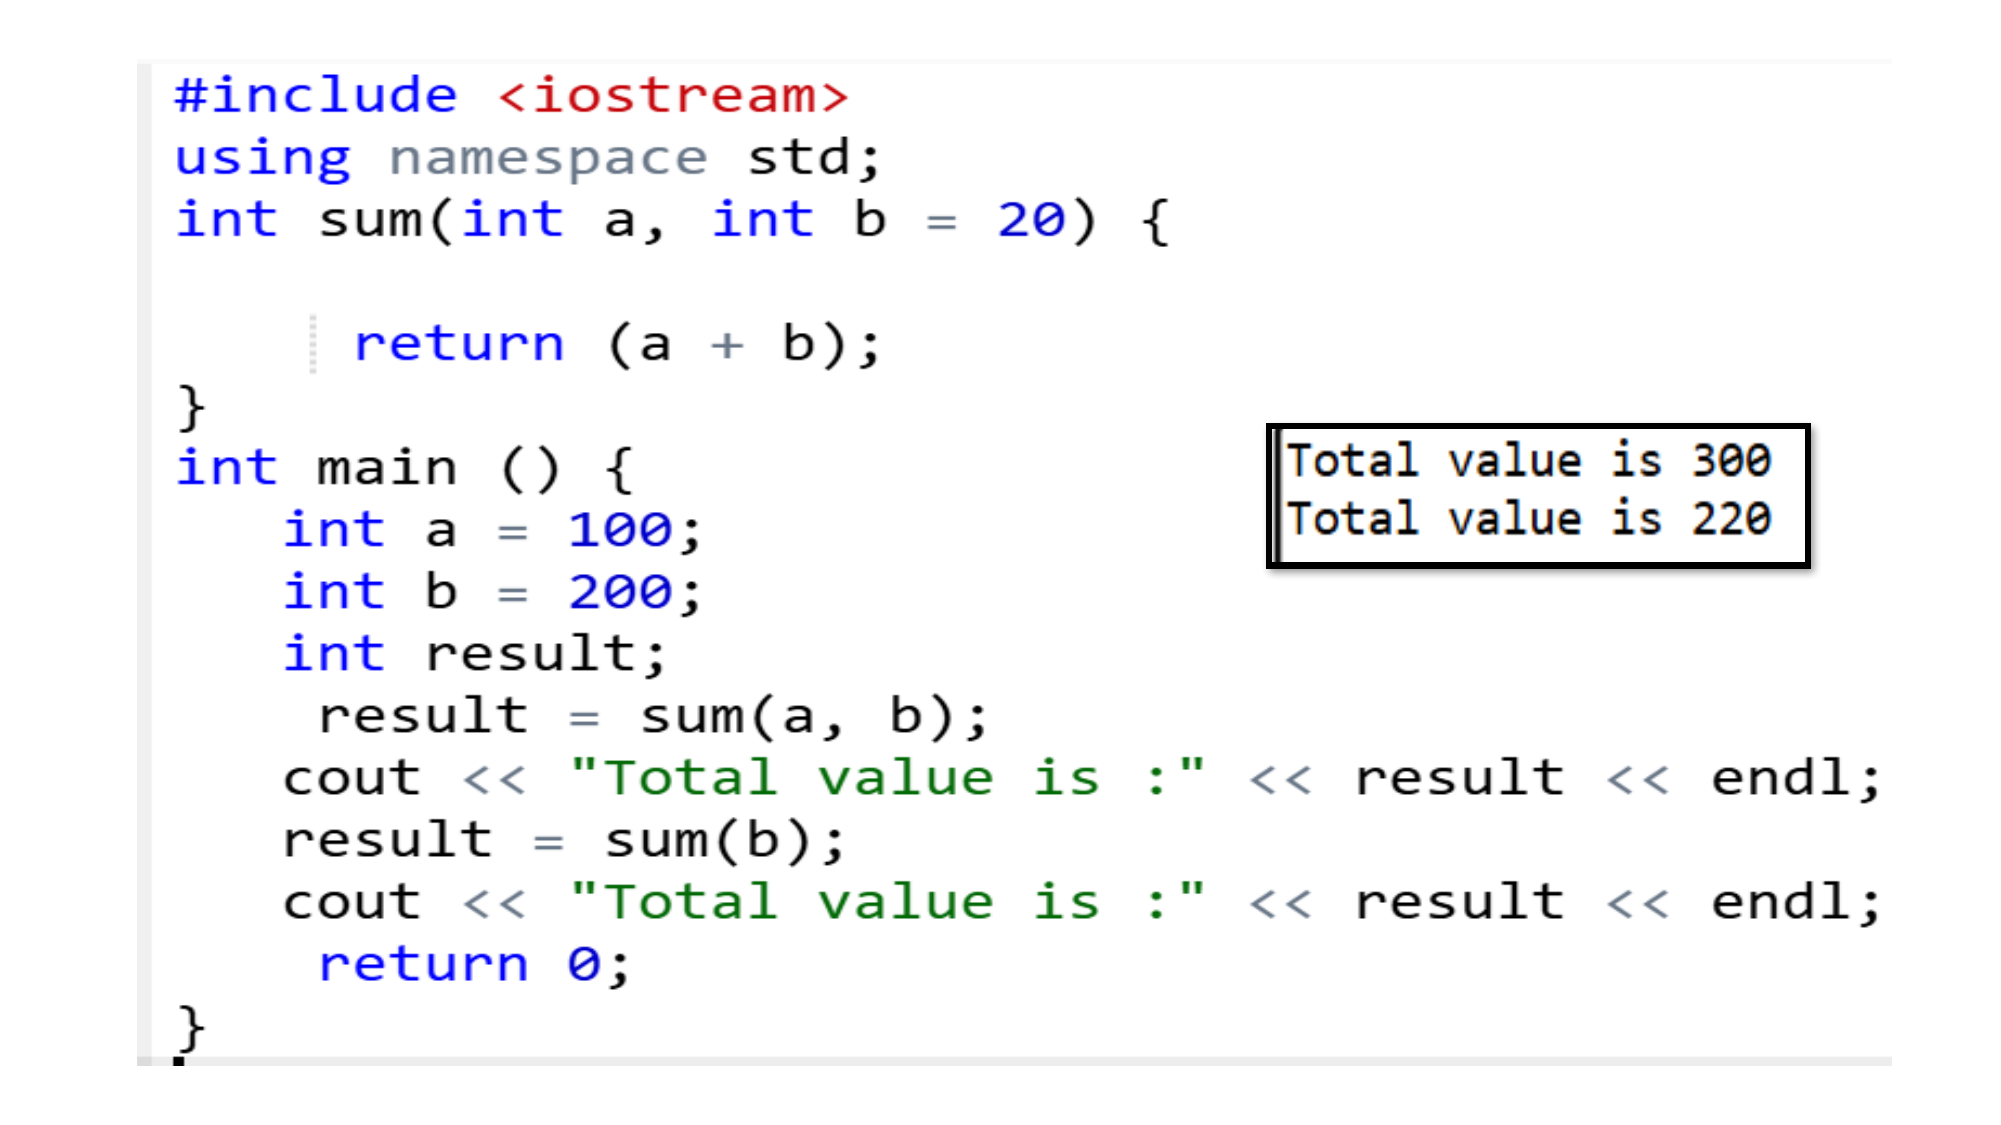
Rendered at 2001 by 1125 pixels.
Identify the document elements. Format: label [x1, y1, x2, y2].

picture [137, 59, 1892, 1066]
